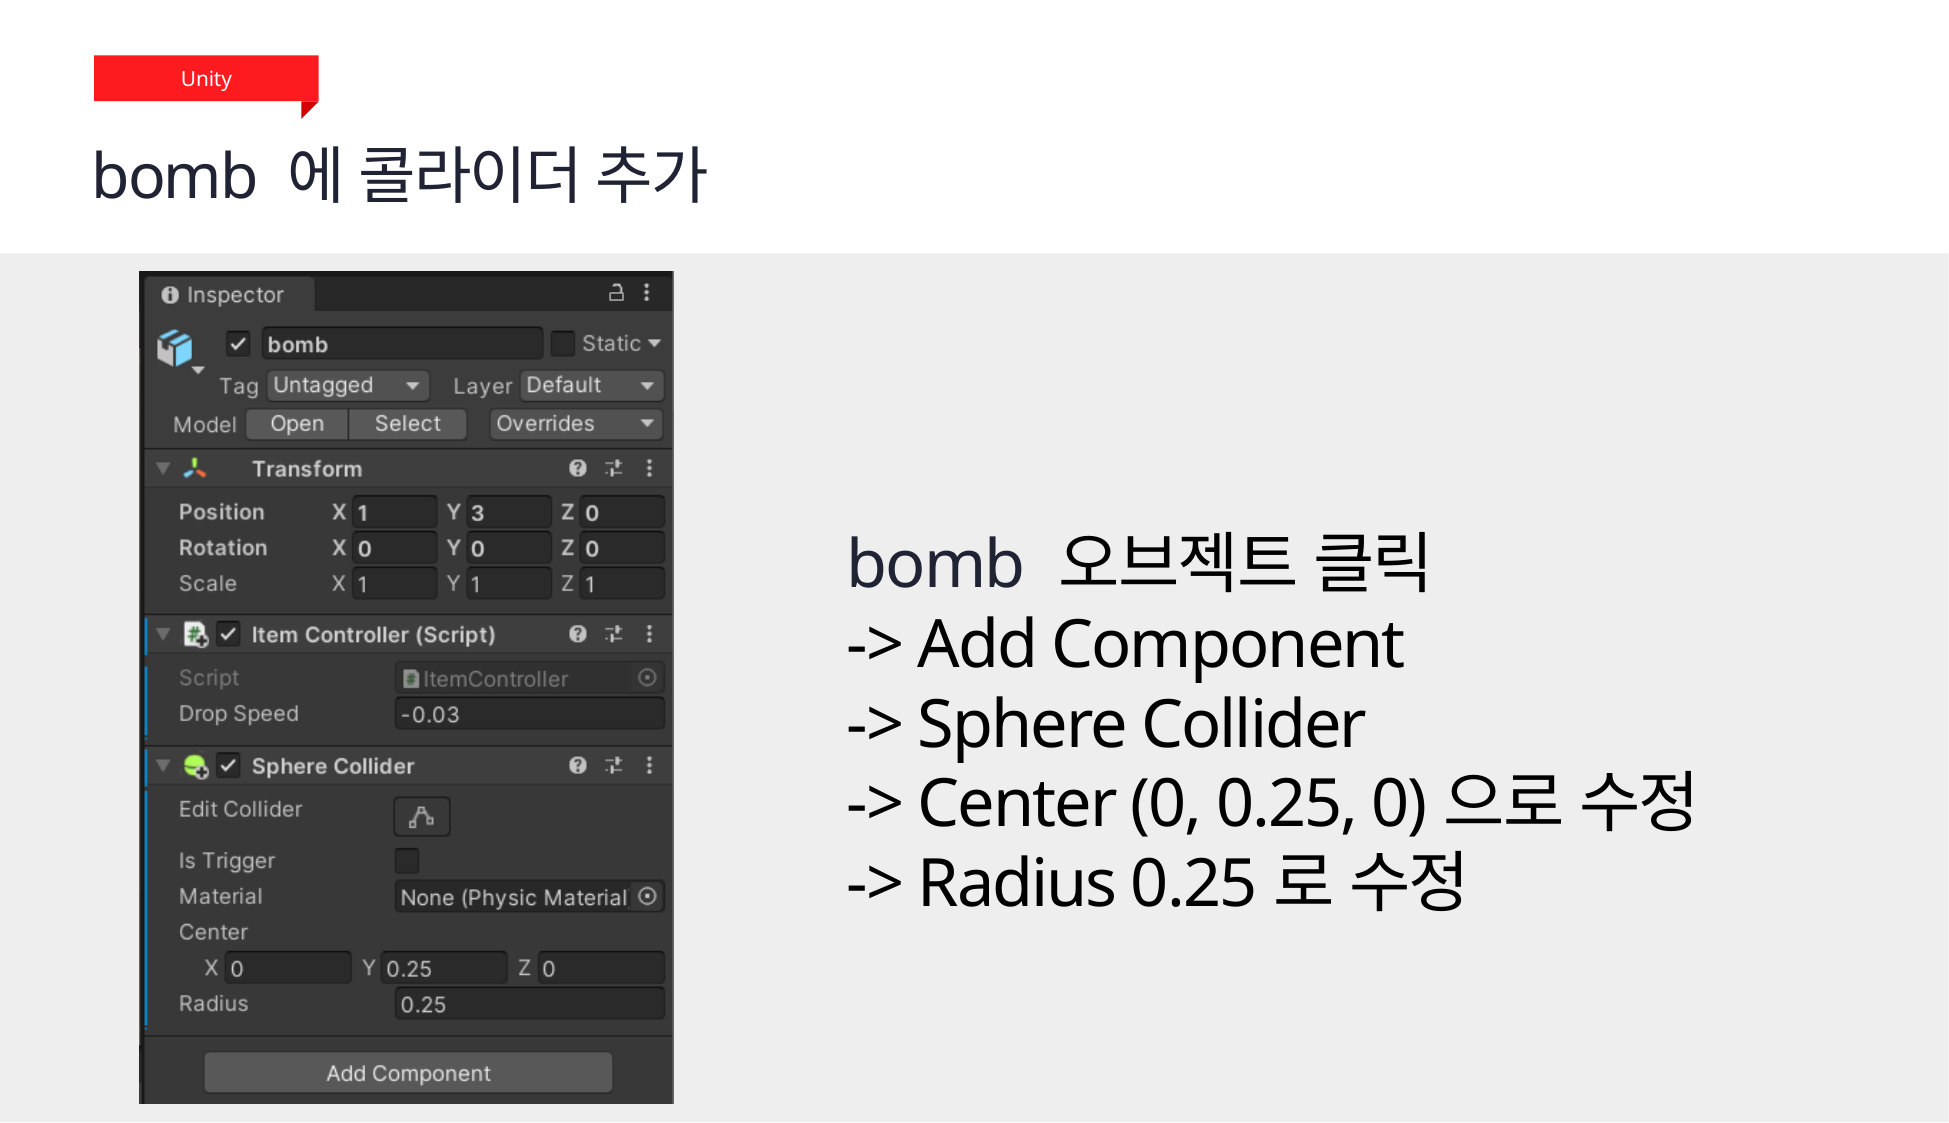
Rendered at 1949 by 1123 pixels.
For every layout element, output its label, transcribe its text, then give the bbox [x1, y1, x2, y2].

text_box bomb 오브젝트 클릭 -> Add Component -> Sphere Collider -> Center (0, 0.25, 0)으로 수정 -> Radius 0.25로 수정 [846, 520, 1892, 921]
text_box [94, 55, 319, 119]
picture [139, 271, 674, 1105]
text_box bomb 에 콜라이더 추가 [91, 135, 1180, 211]
